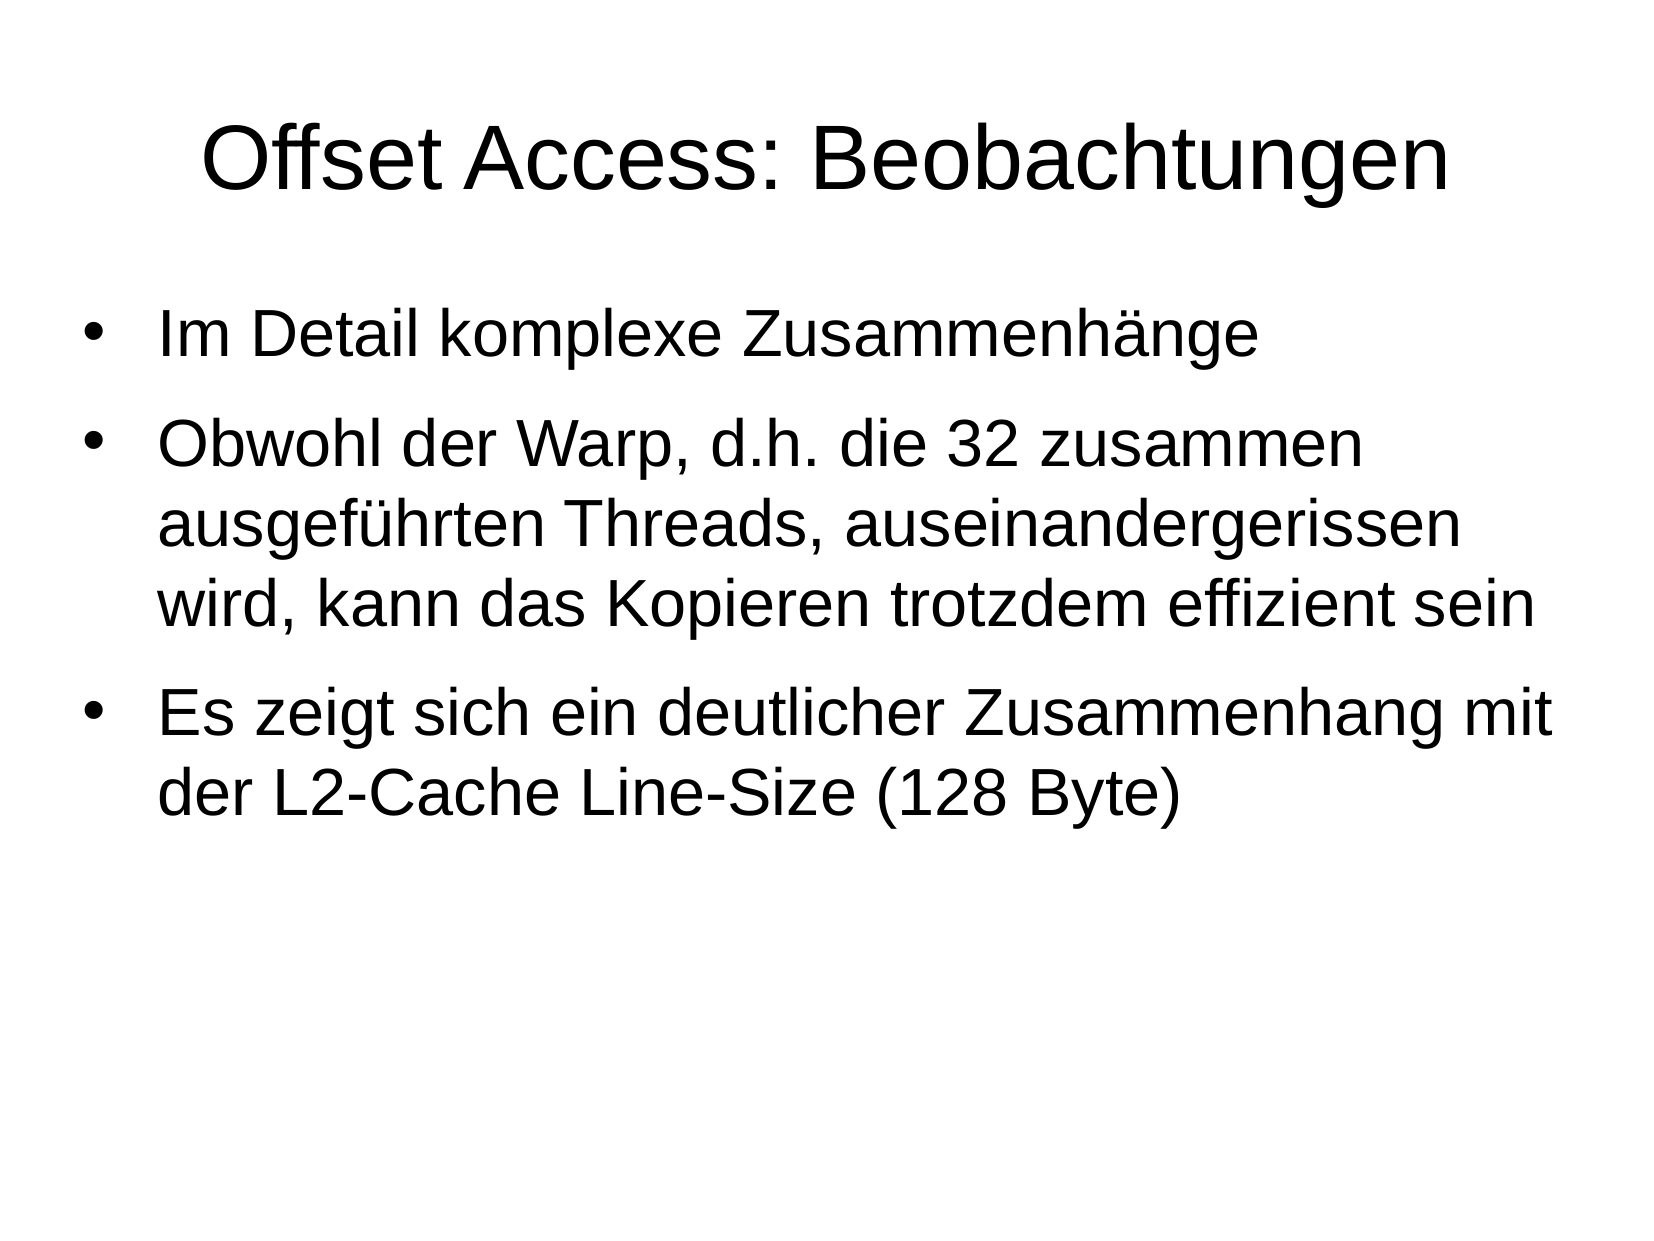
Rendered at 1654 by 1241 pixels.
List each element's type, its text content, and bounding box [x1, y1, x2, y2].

title Offset Access: Beobachtungen [82, 49, 1571, 257]
list Im Detail komplexe Zusammenhänge Obwohl der Warp, d.h. die 32 zusammen ausgeführten Threads, auseinandergerissen wird, kann das Kopieren trotzdem effizient sein Es zeigt sich ein deutlicher Zusammenhang mit der L2-Cache Line-Size (128 Byte) [82, 290, 1571, 1109]
